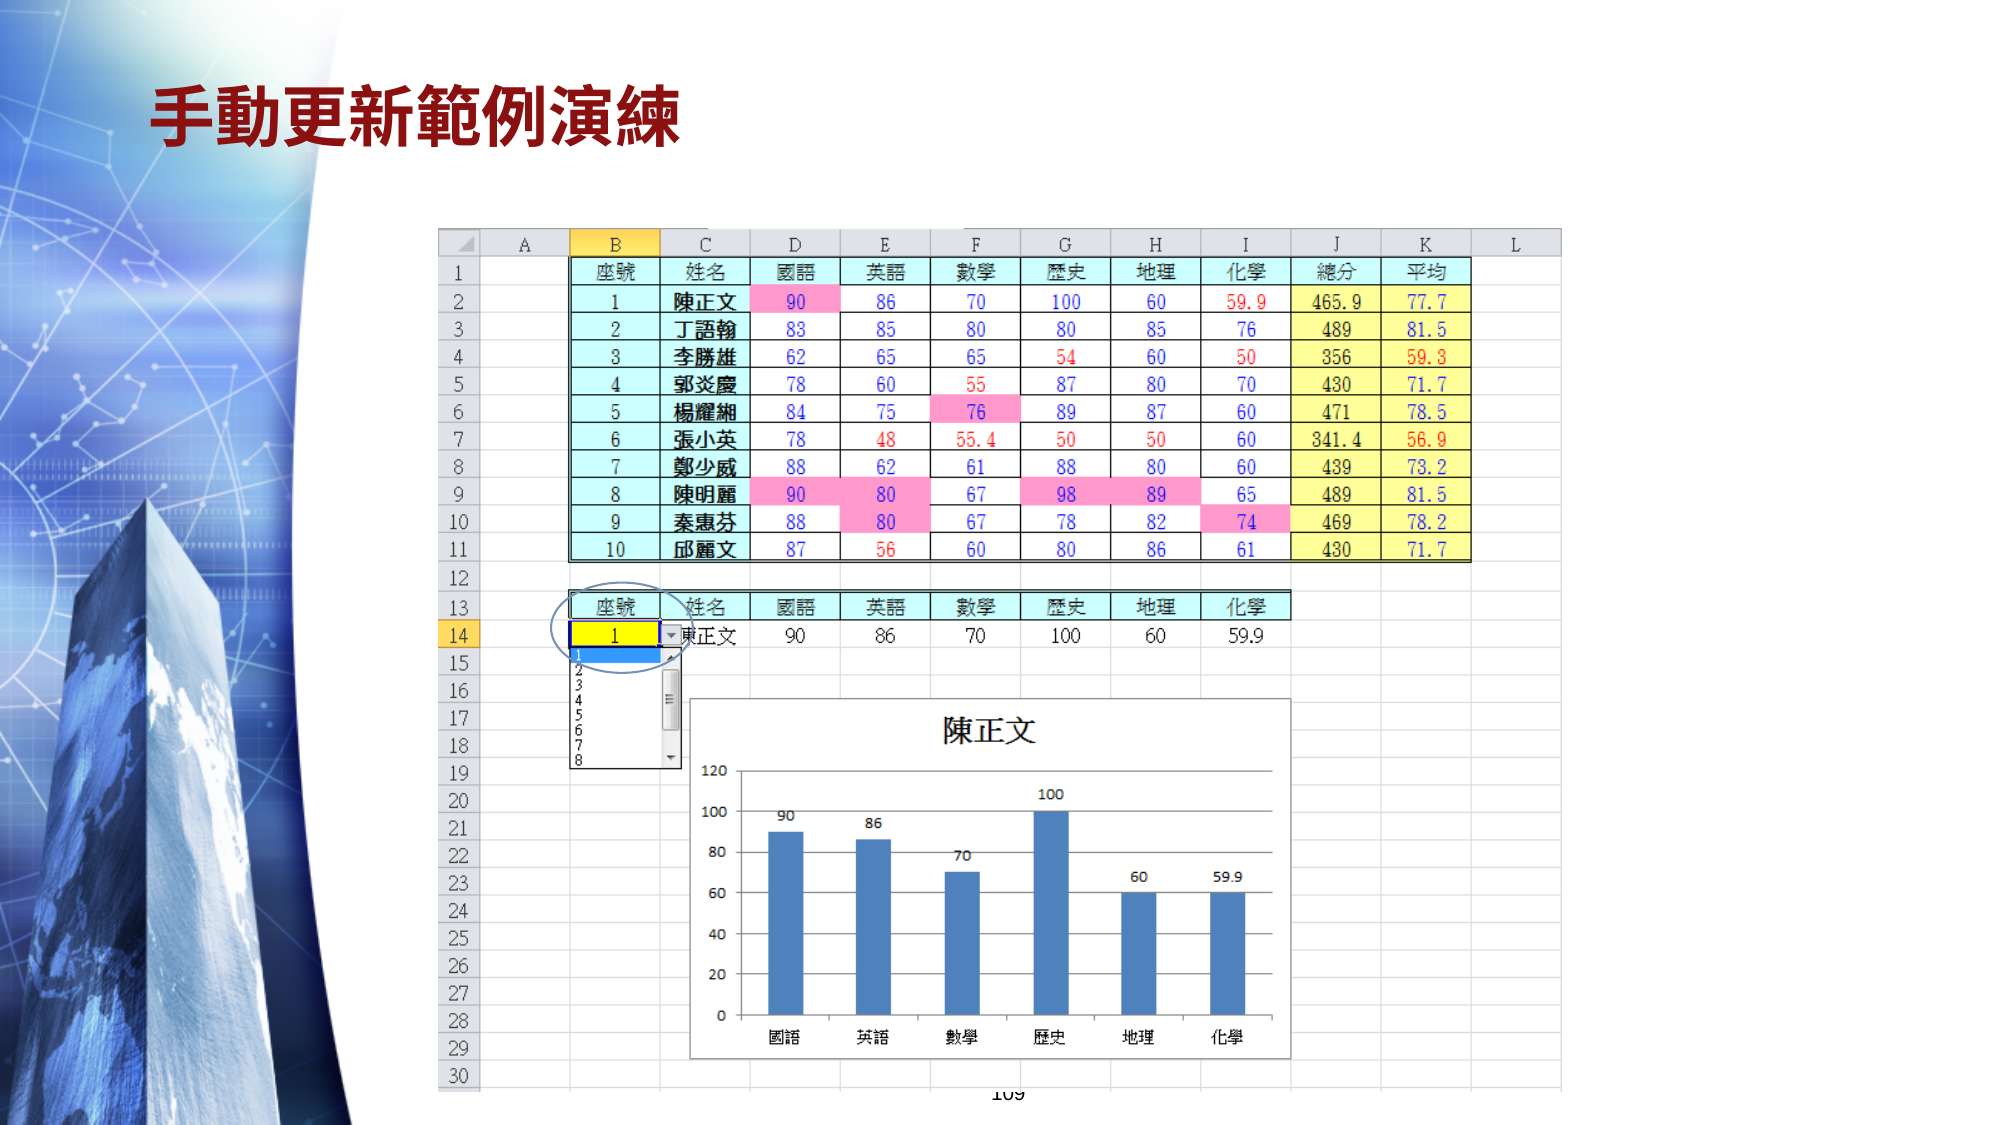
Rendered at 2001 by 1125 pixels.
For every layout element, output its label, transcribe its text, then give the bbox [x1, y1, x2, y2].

picture [0, 0, 400, 1125]
title 手動更新範例演練 [133, 75, 1684, 155]
slide_number 109 [916, 1092, 1100, 1115]
picture [438, 228, 1562, 1092]
